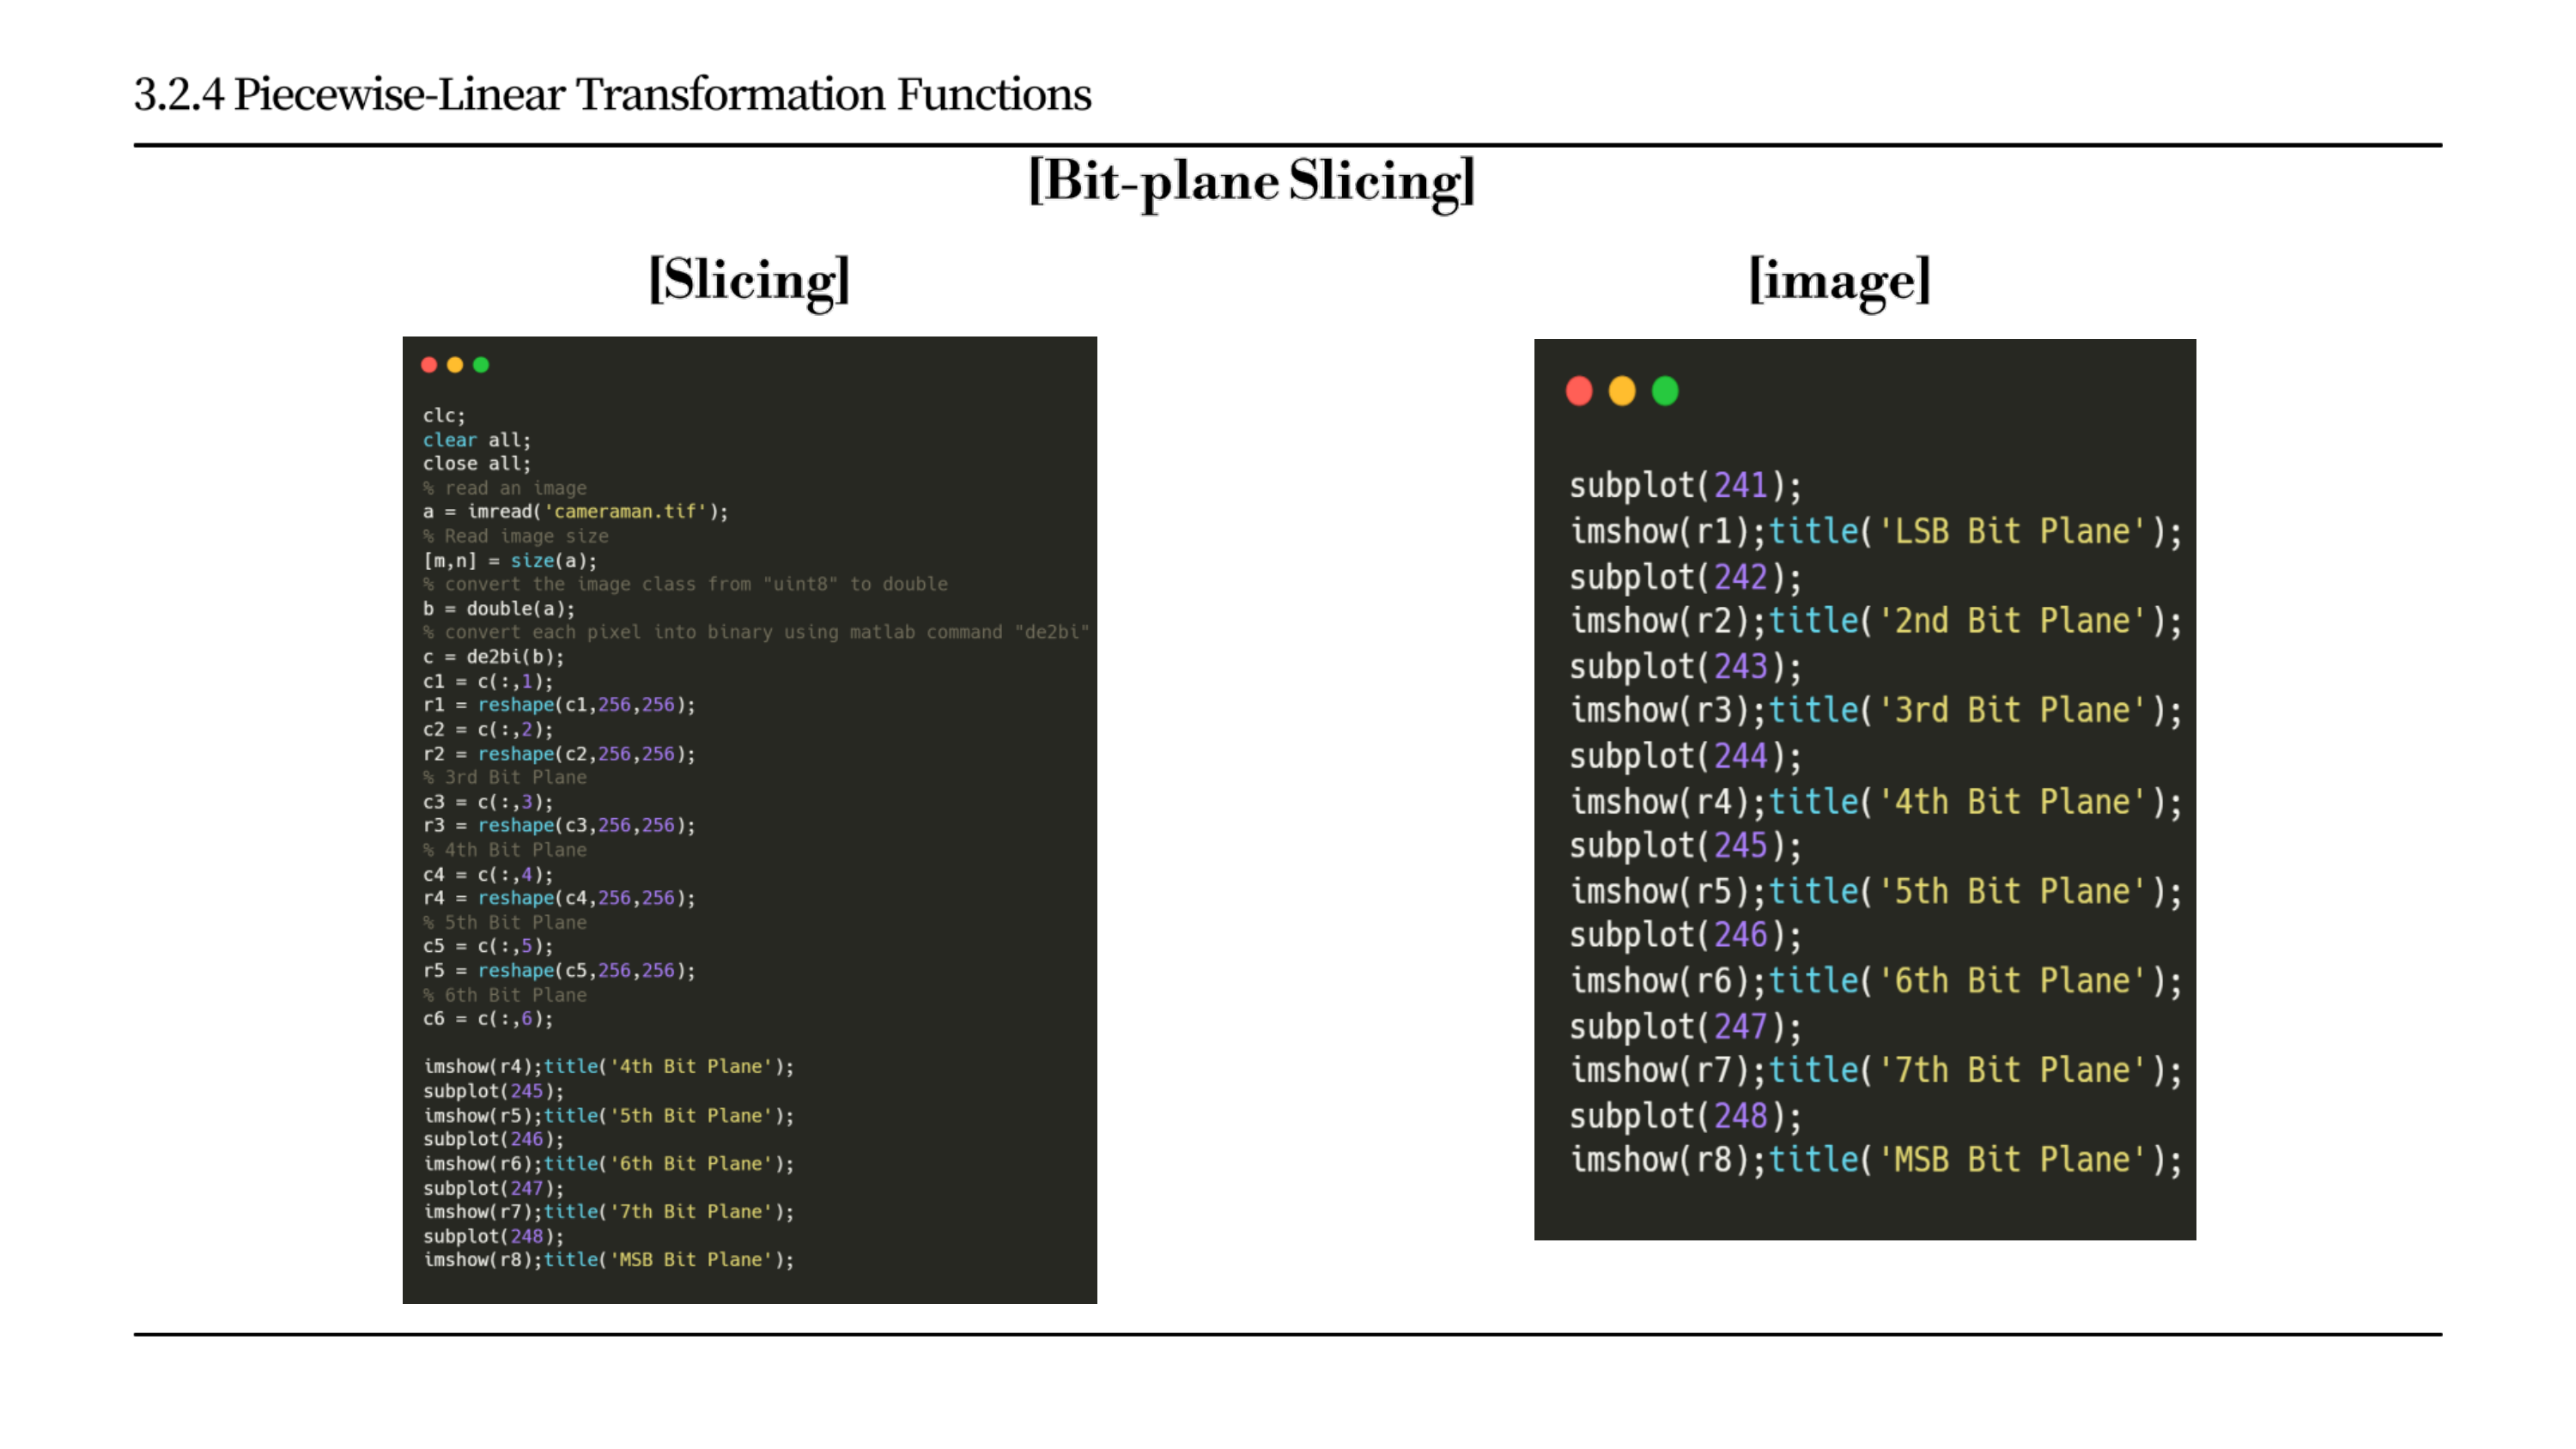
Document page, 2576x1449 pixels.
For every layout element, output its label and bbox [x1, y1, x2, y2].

text_box [133, 1331, 2443, 1337]
text_box [1636, 142, 2443, 148]
text_box [403, 336, 1097, 1305]
picture [118, 47, 2123, 414]
text_box [1534, 338, 2197, 1240]
